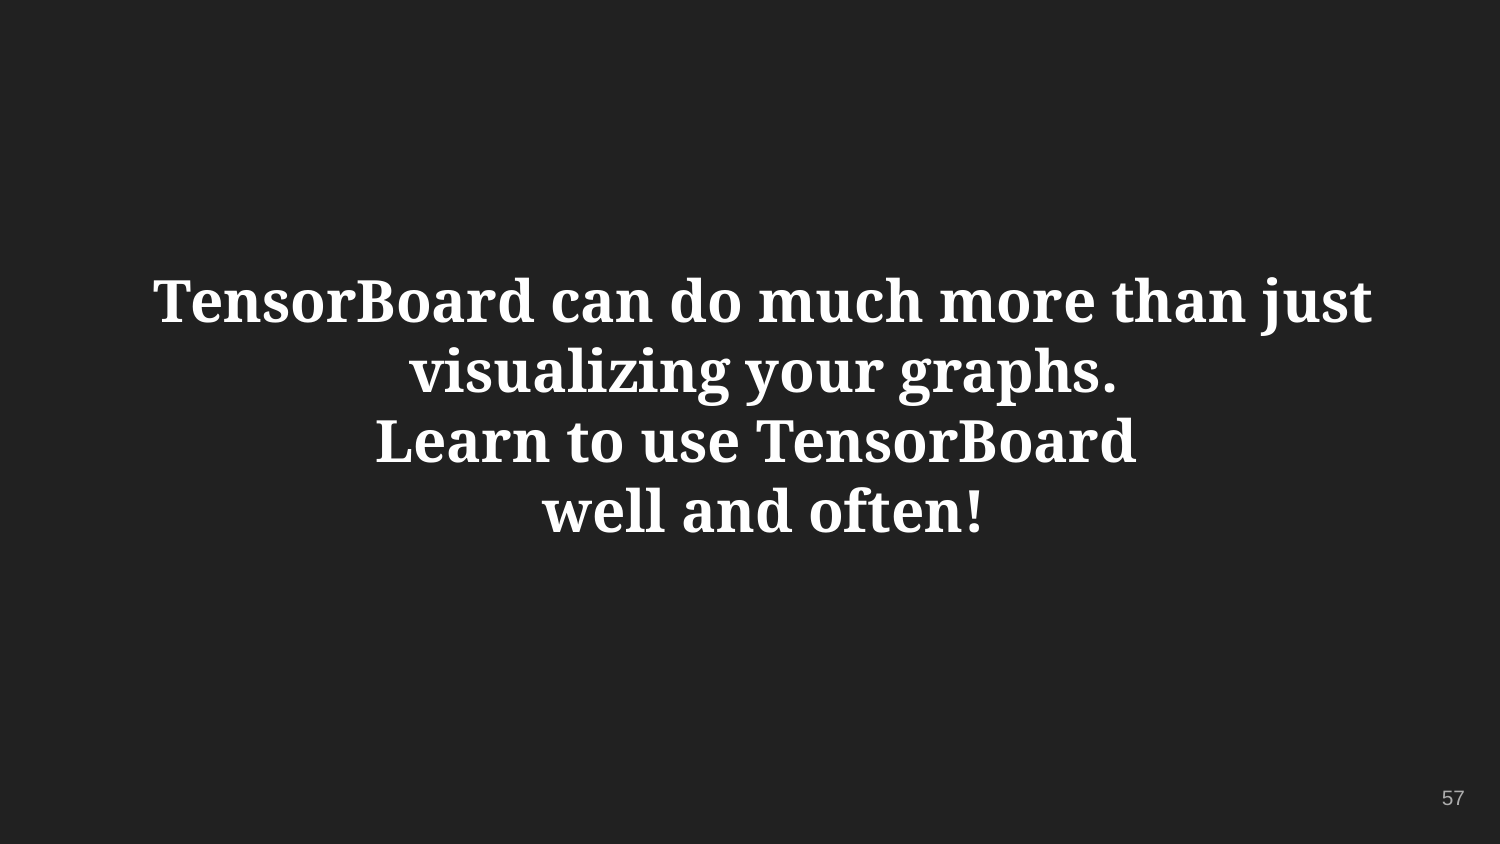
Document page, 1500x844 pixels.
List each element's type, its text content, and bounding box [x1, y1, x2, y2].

slide_number 57 [1389, 764, 1480, 830]
title TensorBoard can do much more than just visualizing your graphs. Learn to use TensorBoard well and often! [65, 249, 1463, 471]
